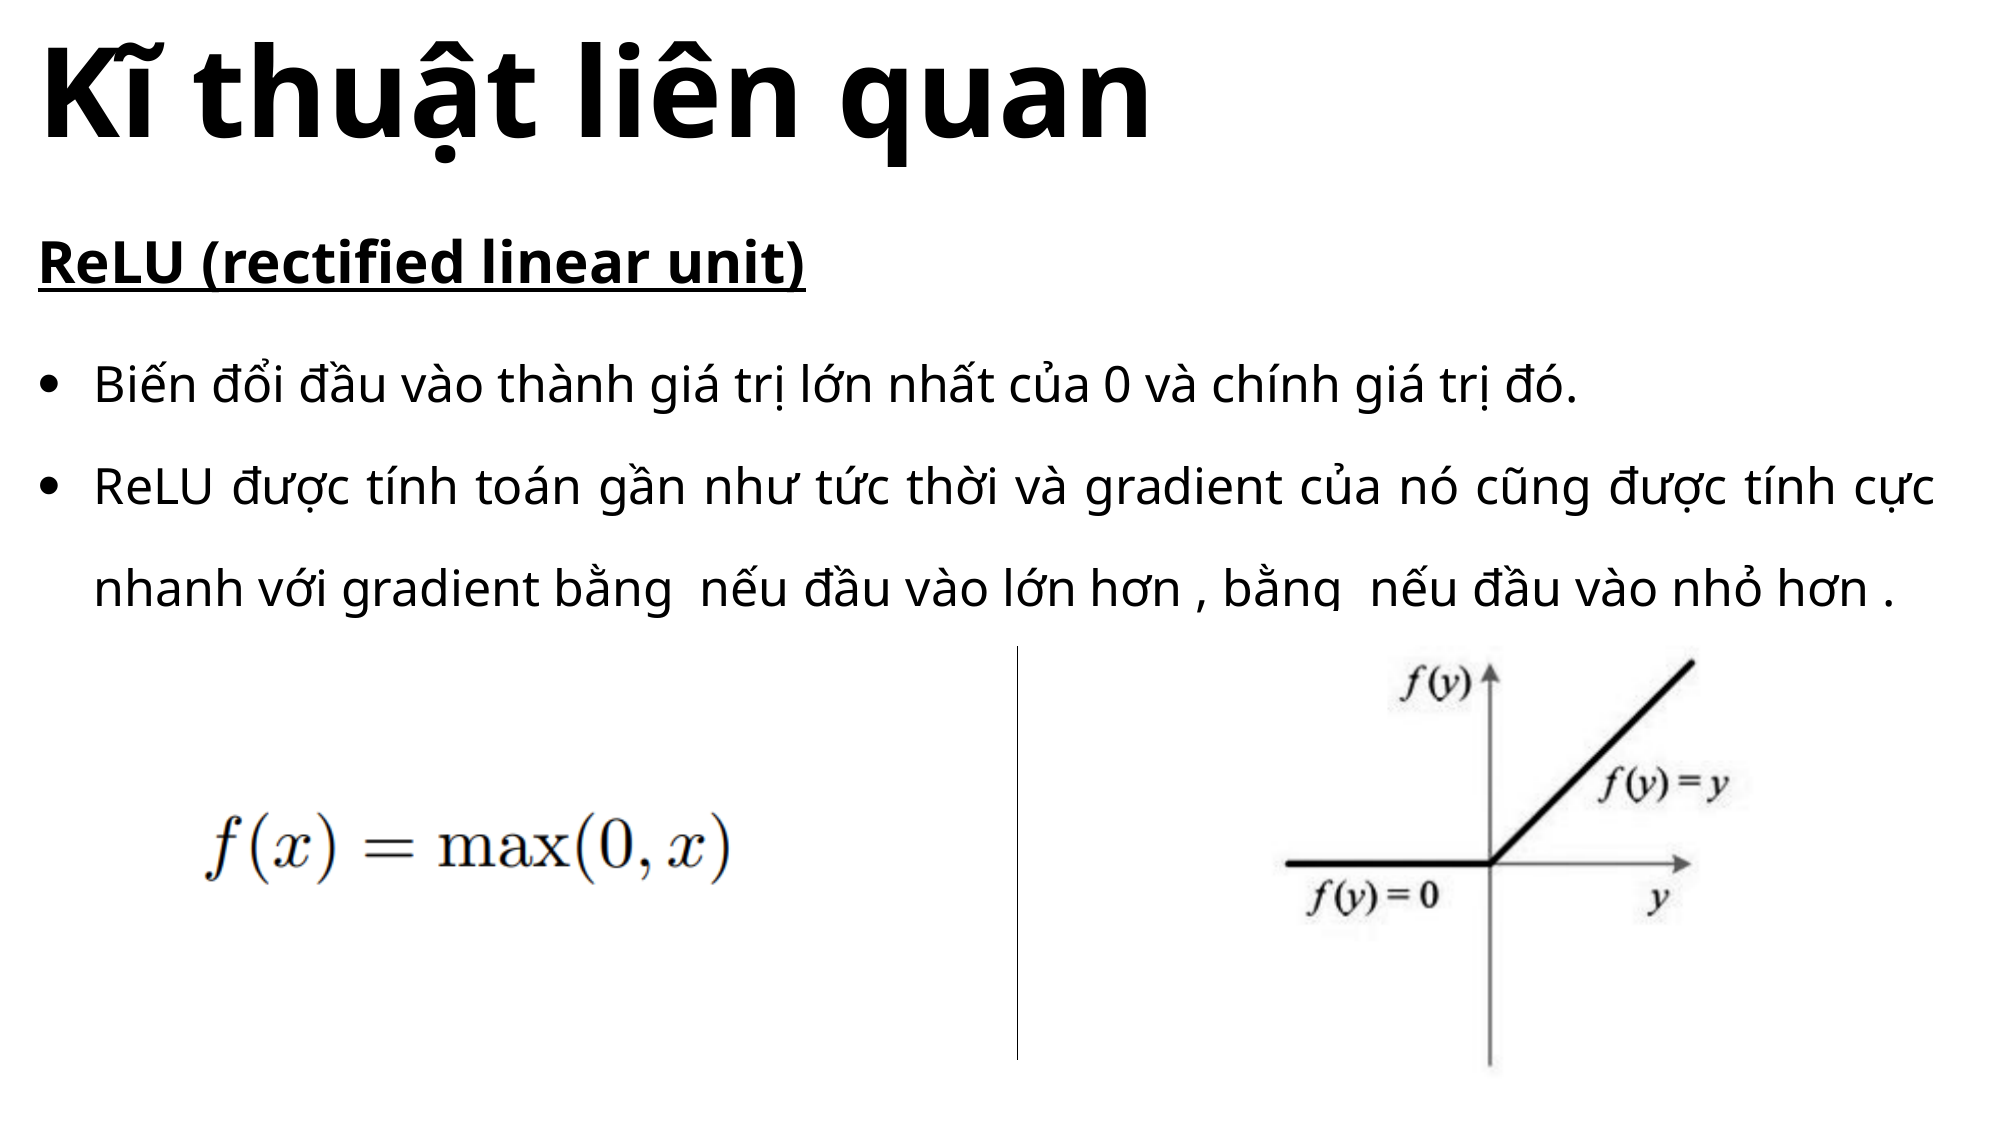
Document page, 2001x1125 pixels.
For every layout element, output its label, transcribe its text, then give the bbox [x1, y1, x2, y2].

picture [22, 760, 934, 947]
title Kĩ thuật liên quan [22, 15, 1748, 172]
text_box ReLU (rectified linear unit) [22, 217, 1042, 303]
picture [1231, 611, 1789, 1095]
